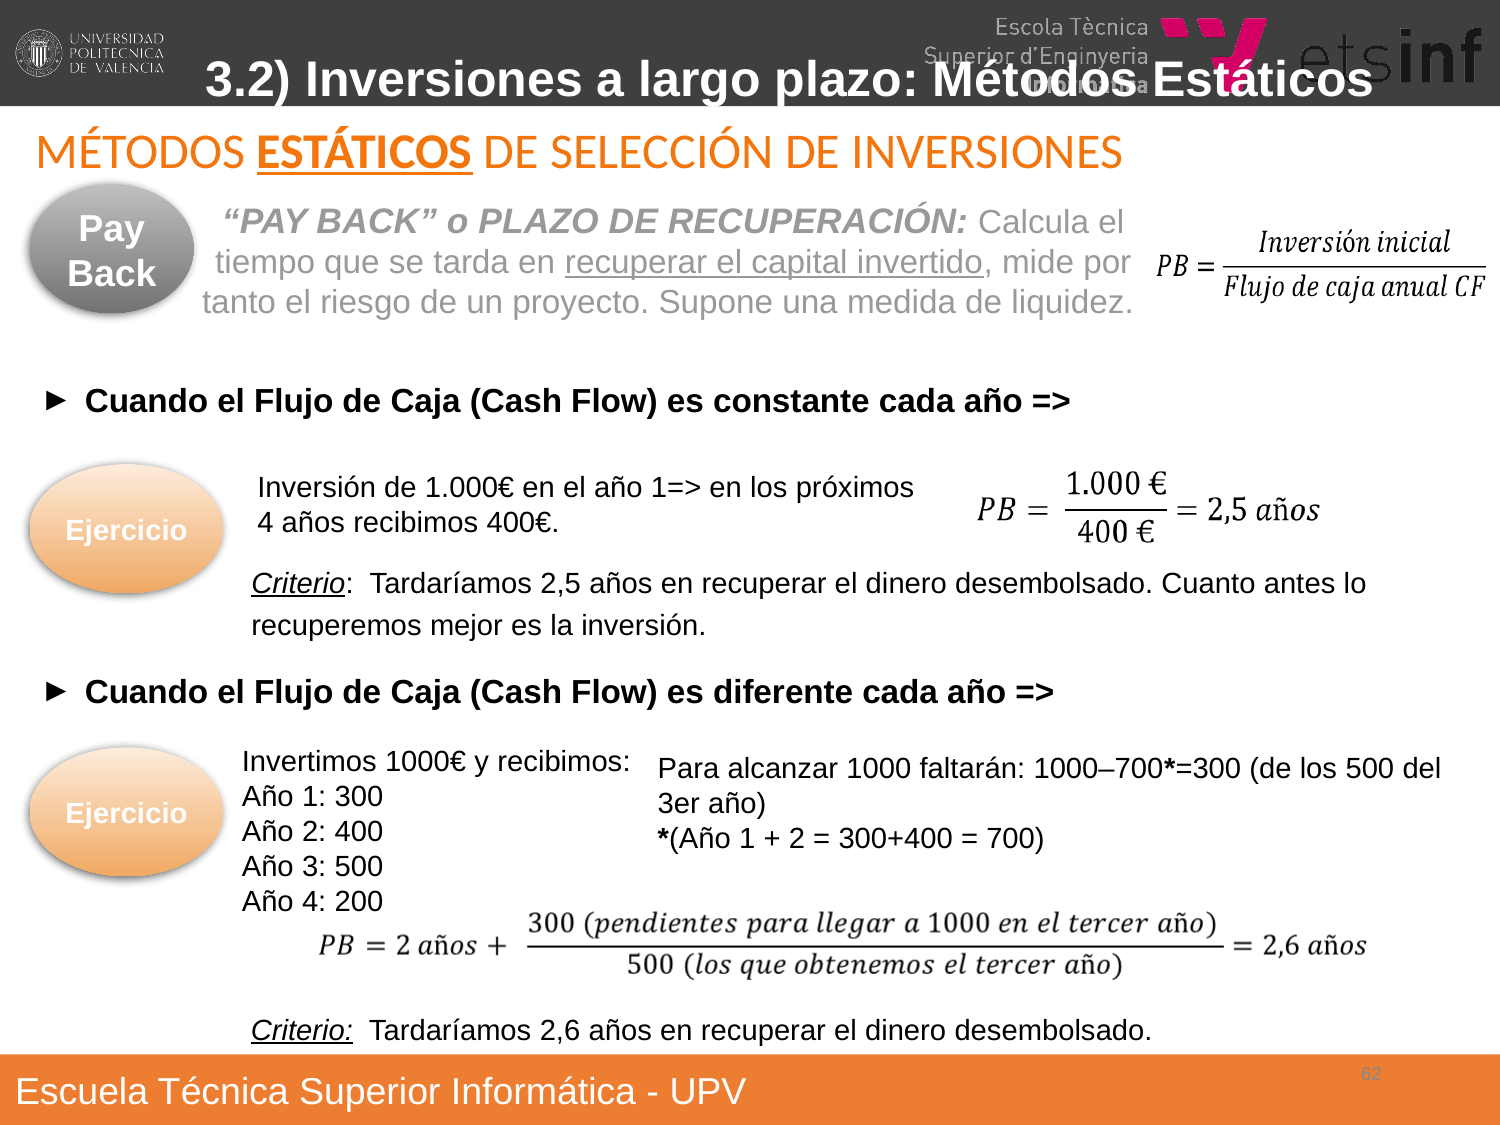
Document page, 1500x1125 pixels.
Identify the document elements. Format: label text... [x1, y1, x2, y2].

title MÉTODOS ESTÁTICOS DE SELECCIÓN DE INVERSIONES [20, 103, 1415, 201]
picture [15, 28, 164, 78]
text_box Invertimos 1000€ y recibimos: Año 1: 300 Año 2: 400 Año 3: 500 Año 4: 200 [226, 734, 727, 952]
text_box Inversión de 1.000€ en el año 1=> en los próximos 4 años recibimos 400€. [242, 461, 940, 559]
text_box Ejercicio [29, 464, 224, 594]
text_box Para alcanzar 1000 faltarán: 1000–700*=300 (de los 500 del 3er año) *(Año 1 + 2 = 300+400 = 700) [642, 734, 1493, 812]
text_box Cuando el Flujo de Caja (Cash Flow) es constante cada año => [22, 371, 1293, 433]
text_box [958, 445, 1339, 550]
text_box “PAY BACK” o PLAZO DE RECUPERACIÓN: Calcula el tiempo que se tarda en recuperar el capital invertido, mide por tanto el riesgo de un proyecto. Supone una medida de liquidez. [181, 190, 1143, 251]
text_box Cuando el Flujo de Caja (Cash Flow) es diferente cada año => [22, 662, 1293, 724]
text_box 3.2) Inversiones a largo plazo: Métodos Estáticos [190, 12, 1395, 110]
text_box Pay Back [29, 184, 194, 314]
text_box [276, 884, 1412, 989]
text_box [1143, 190, 1500, 320]
slide_number ‹#› [1059, 1042, 1397, 1103]
text_box Criterio: Tardaríamos 2,5 años en recuperar el dinero desembolsado. Cuanto antes lo recuperemos mejor es la inversión. [236, 550, 1478, 628]
text_box Ejercicio [29, 747, 224, 877]
picture [913, 8, 1491, 107]
text_box Criterio: Tardaríamos 2,6 años en recuperar el dinero desembolsado. [235, 996, 1252, 1061]
